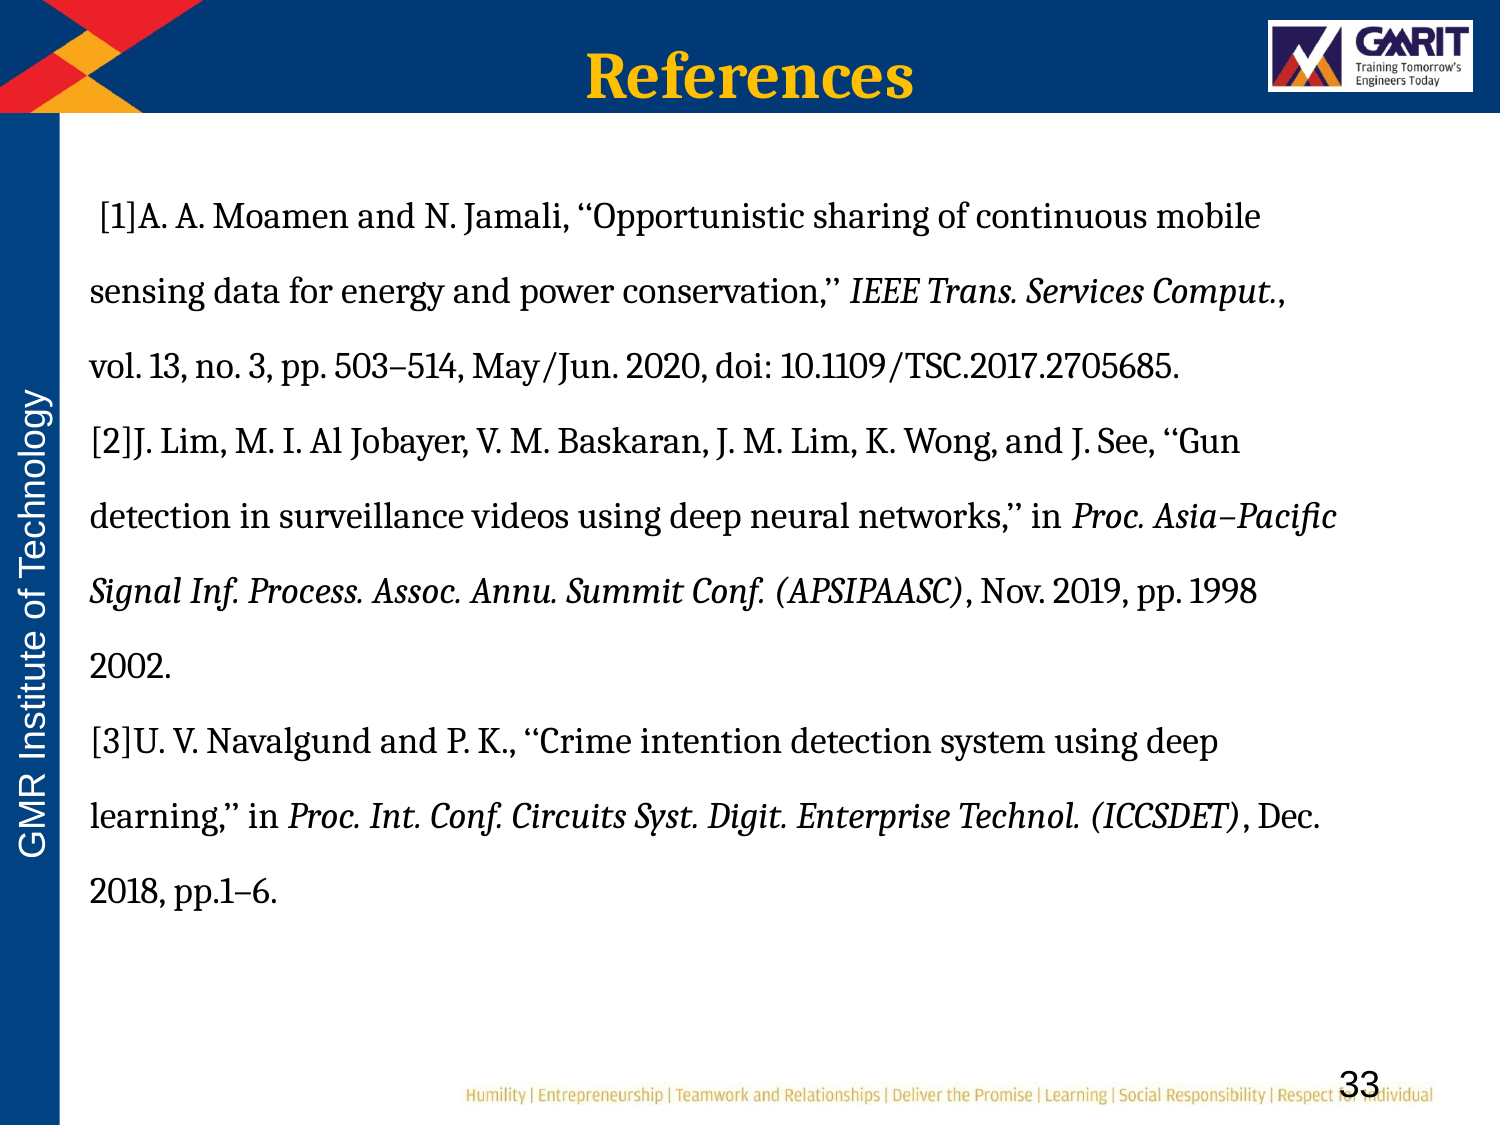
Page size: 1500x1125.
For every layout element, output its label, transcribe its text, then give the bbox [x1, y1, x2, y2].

slide_number 33 [1187, 1052, 1500, 1104]
title References [75, 24, 1425, 113]
list [1]A. A. Moamen and N. Jamali, ‘‘Opportunistic sharing of continuous mobile sensing data for energy and power conservation,’’ IEEE Trans. Services Comput., vol. 13, no. 3, pp. 503–514, May/Jun. 2020, doi: 10.1109/TSC.2017.2705685. [2]J. Lim, M. I. Al Jobayer, V. M. Baskaran, J. M. Lim, K. Wong, and J. See, ‘‘Gun detection in surveillance videos using deep neural networks,’’ in Proc. Asia–Pacific Signal Inf. Process. Assoc. Annu. Summit Conf. (APSIPAASC), Nov. 2019, pp. 1998 2002. [3]U. V. Navalgund and P. K., ‘‘Crime intention detection system using deep learning,’’ in Proc. Int. Conf. Circuits Syst. Digit. Enterprise Technol. (ICCSDET), Dec. 2018, pp.1–6. [75, 160, 1459, 1005]
picture [462, 1082, 1438, 1107]
picture [0, 0, 1500, 113]
